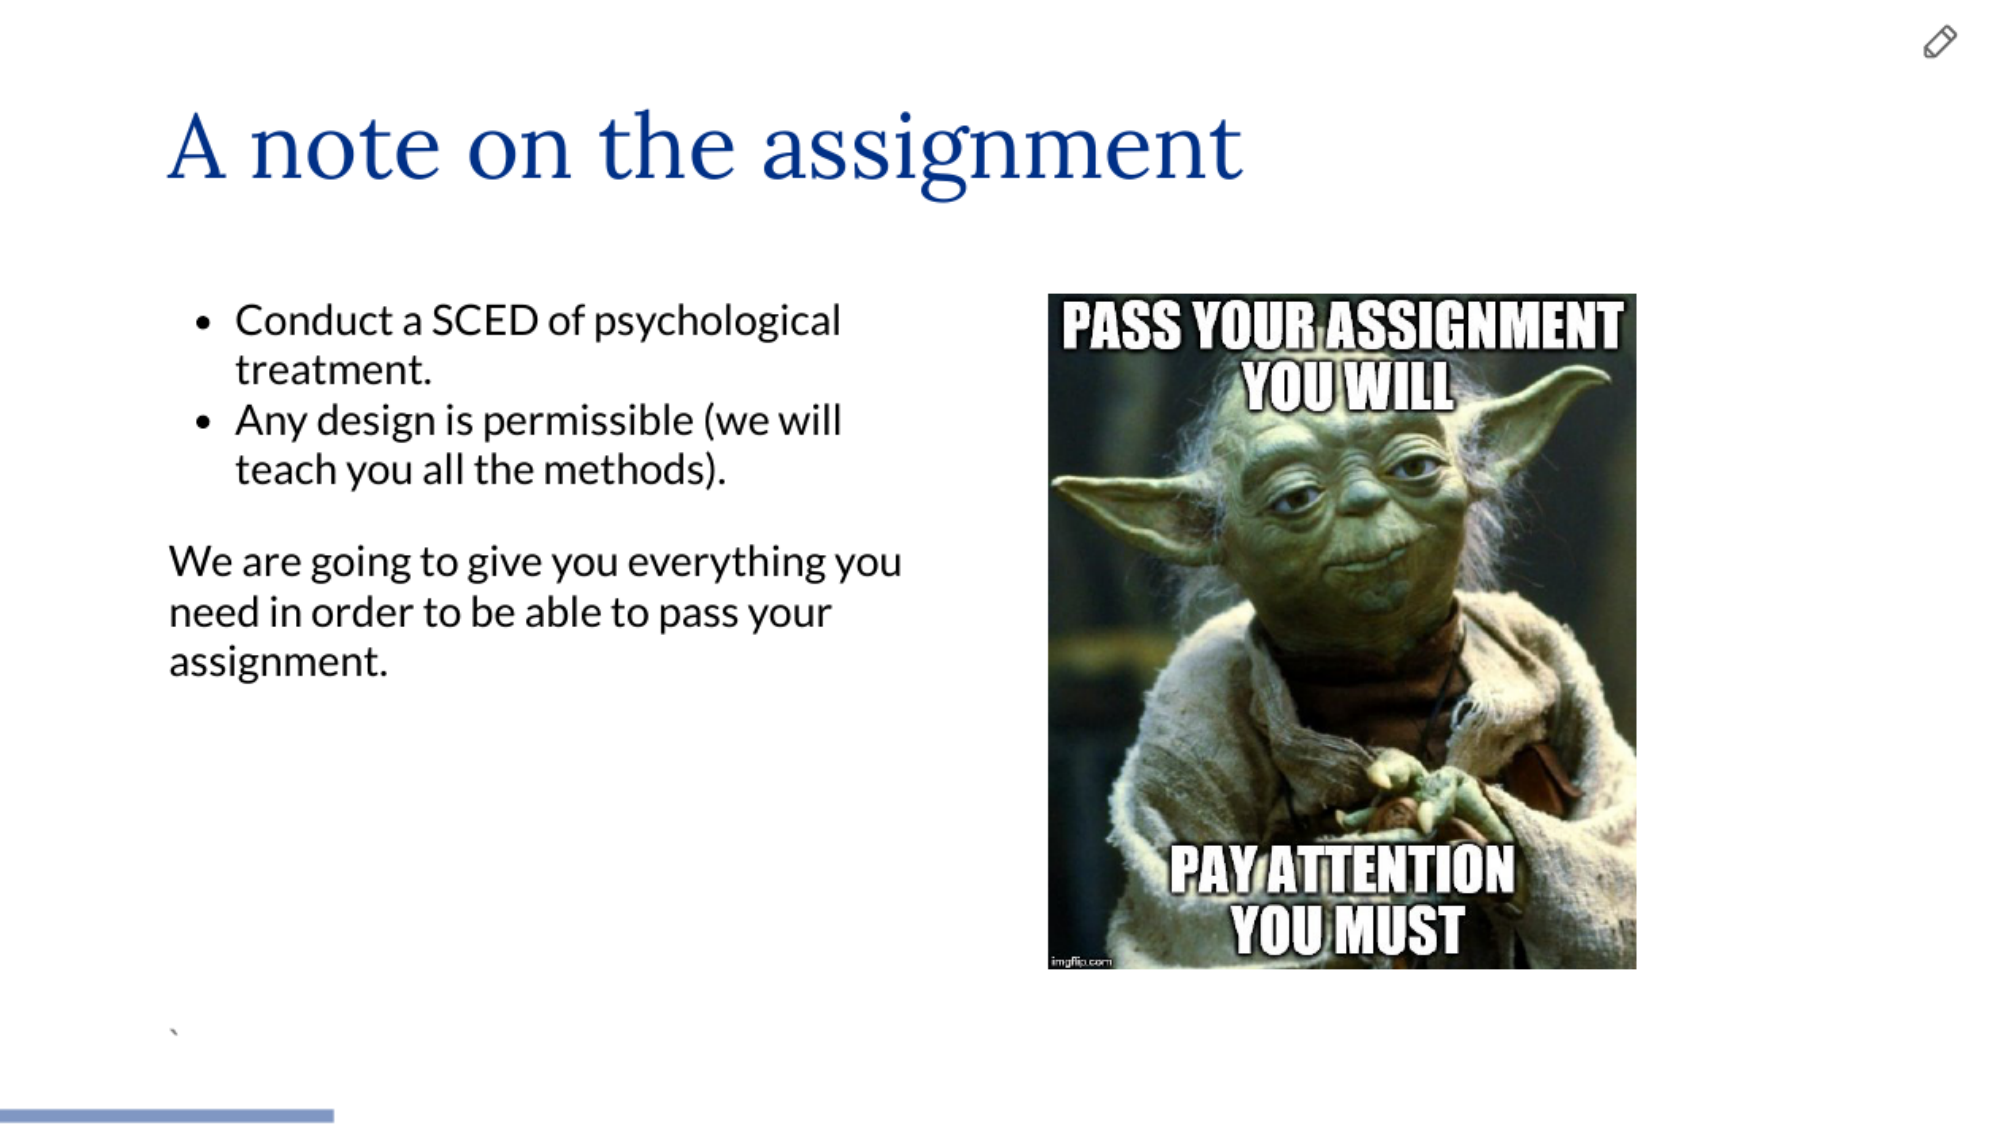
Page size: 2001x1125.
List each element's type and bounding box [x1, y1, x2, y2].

list [0, 0, 2000, 1125]
